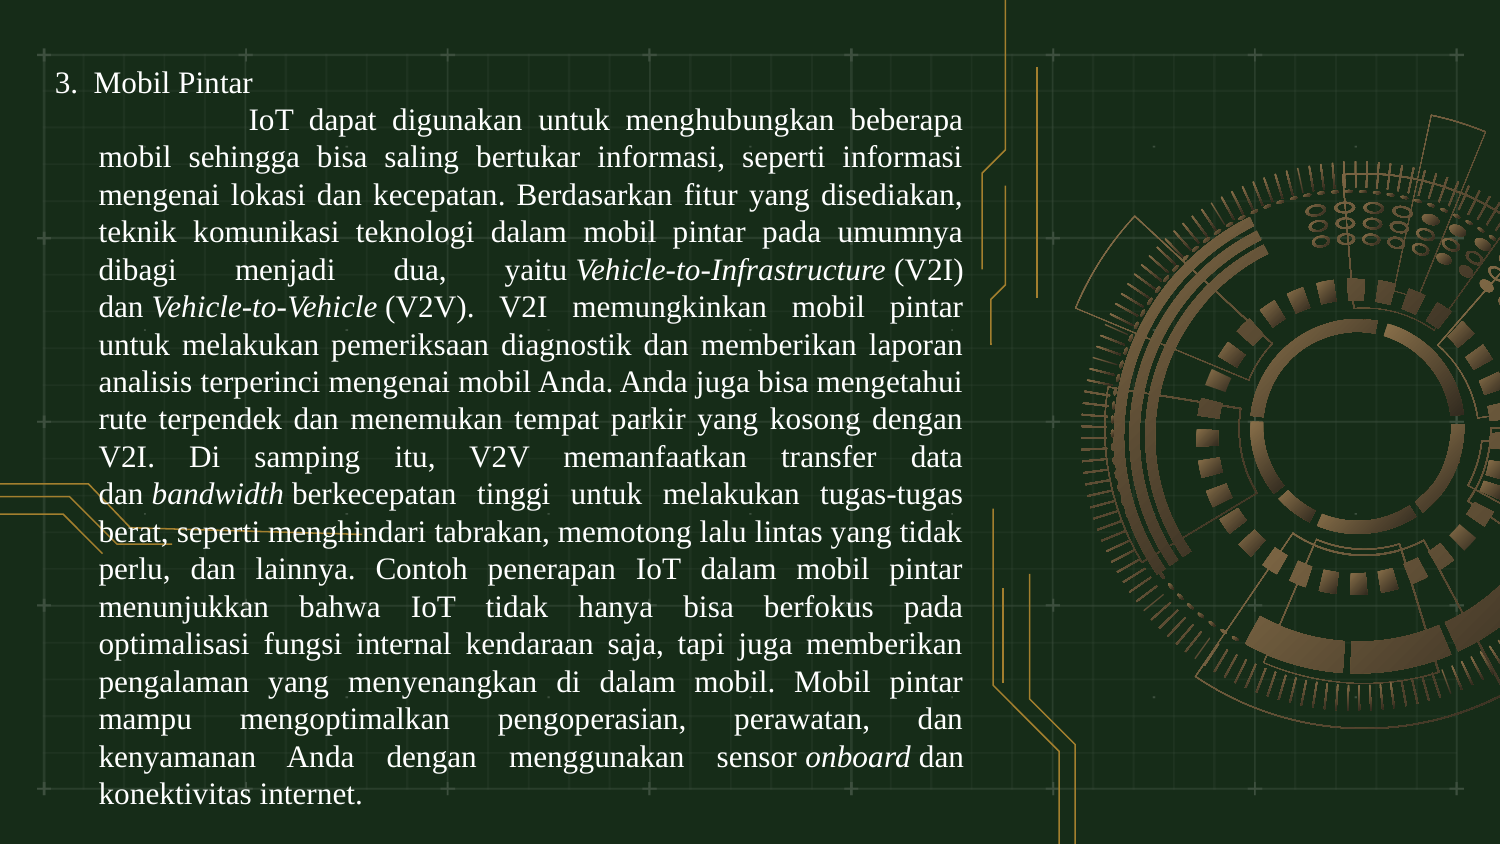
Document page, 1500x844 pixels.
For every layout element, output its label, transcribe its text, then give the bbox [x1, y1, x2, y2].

text_box 3. Mobil Pintar IoT dapat digunakan untuk menghubungkan beberapa mobil sehingga bisa saling bertukar informasi, seperti informasi mengenai lokasi dan kecepatan. Berdasarkan fitur yang disediakan, teknik komunikasi teknologi dalam mobil pintar pada umumnya dibagi menjadi dua, yaitu Vehicle-to-Infrastructure (V2I) dan Vehicle-to-Vehicle (V2V). V2I memungkinkan mobil pintar untuk melakukan pemeriksaan diagnostik dan memberikan laporan analisis terperinci mengenai mobil Anda. Anda juga bisa mengetahui rute terpendek dan menemukan tempat parkir yang kosong dengan V2I. Di samping itu, V2V memanfaatkan transfer data dan bandwidth berkecepatan tinggi untuk melakukan tugas-tugas berat, seperti menghindari tabrakan, memotong lalu lintas yang tidak perlu, dan lainnya. Contoh penerapan IoT dalam mobil pintar menunjukkan bahwa IoT tidak hanya bisa berfokus pada optimalisasi fungsi internal kendaraan saja, tapi juga memberikan pengalaman yang menyenangkan di dalam mobil. Mobil pintar mampu mengoptimalkan pengoperasian, perawatan, dan kenyamanan Anda dengan menggunakan sensor onboard dan konektivitas internet. [40, 54, 979, 819]
